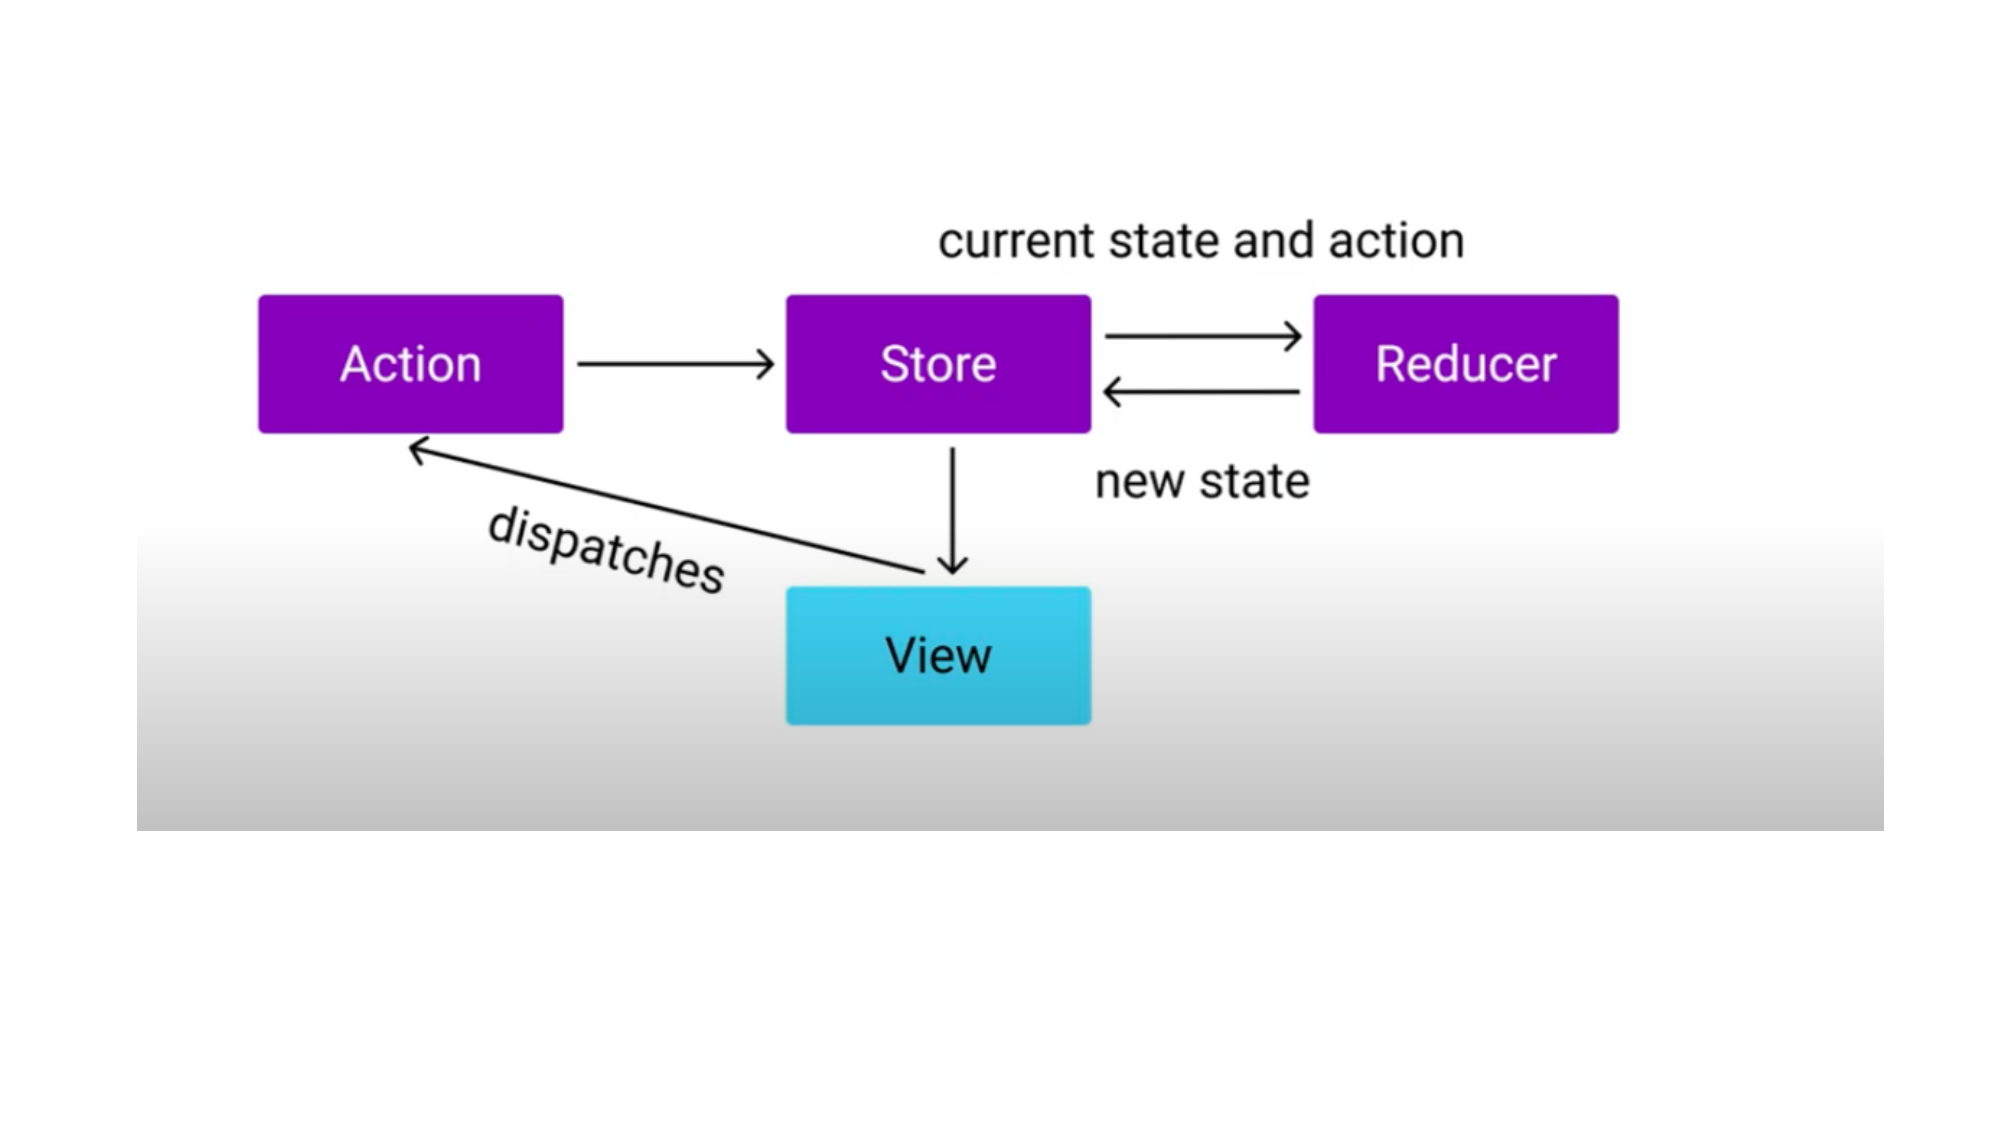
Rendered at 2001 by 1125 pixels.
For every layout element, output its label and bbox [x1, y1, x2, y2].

list [137, 113, 1885, 831]
